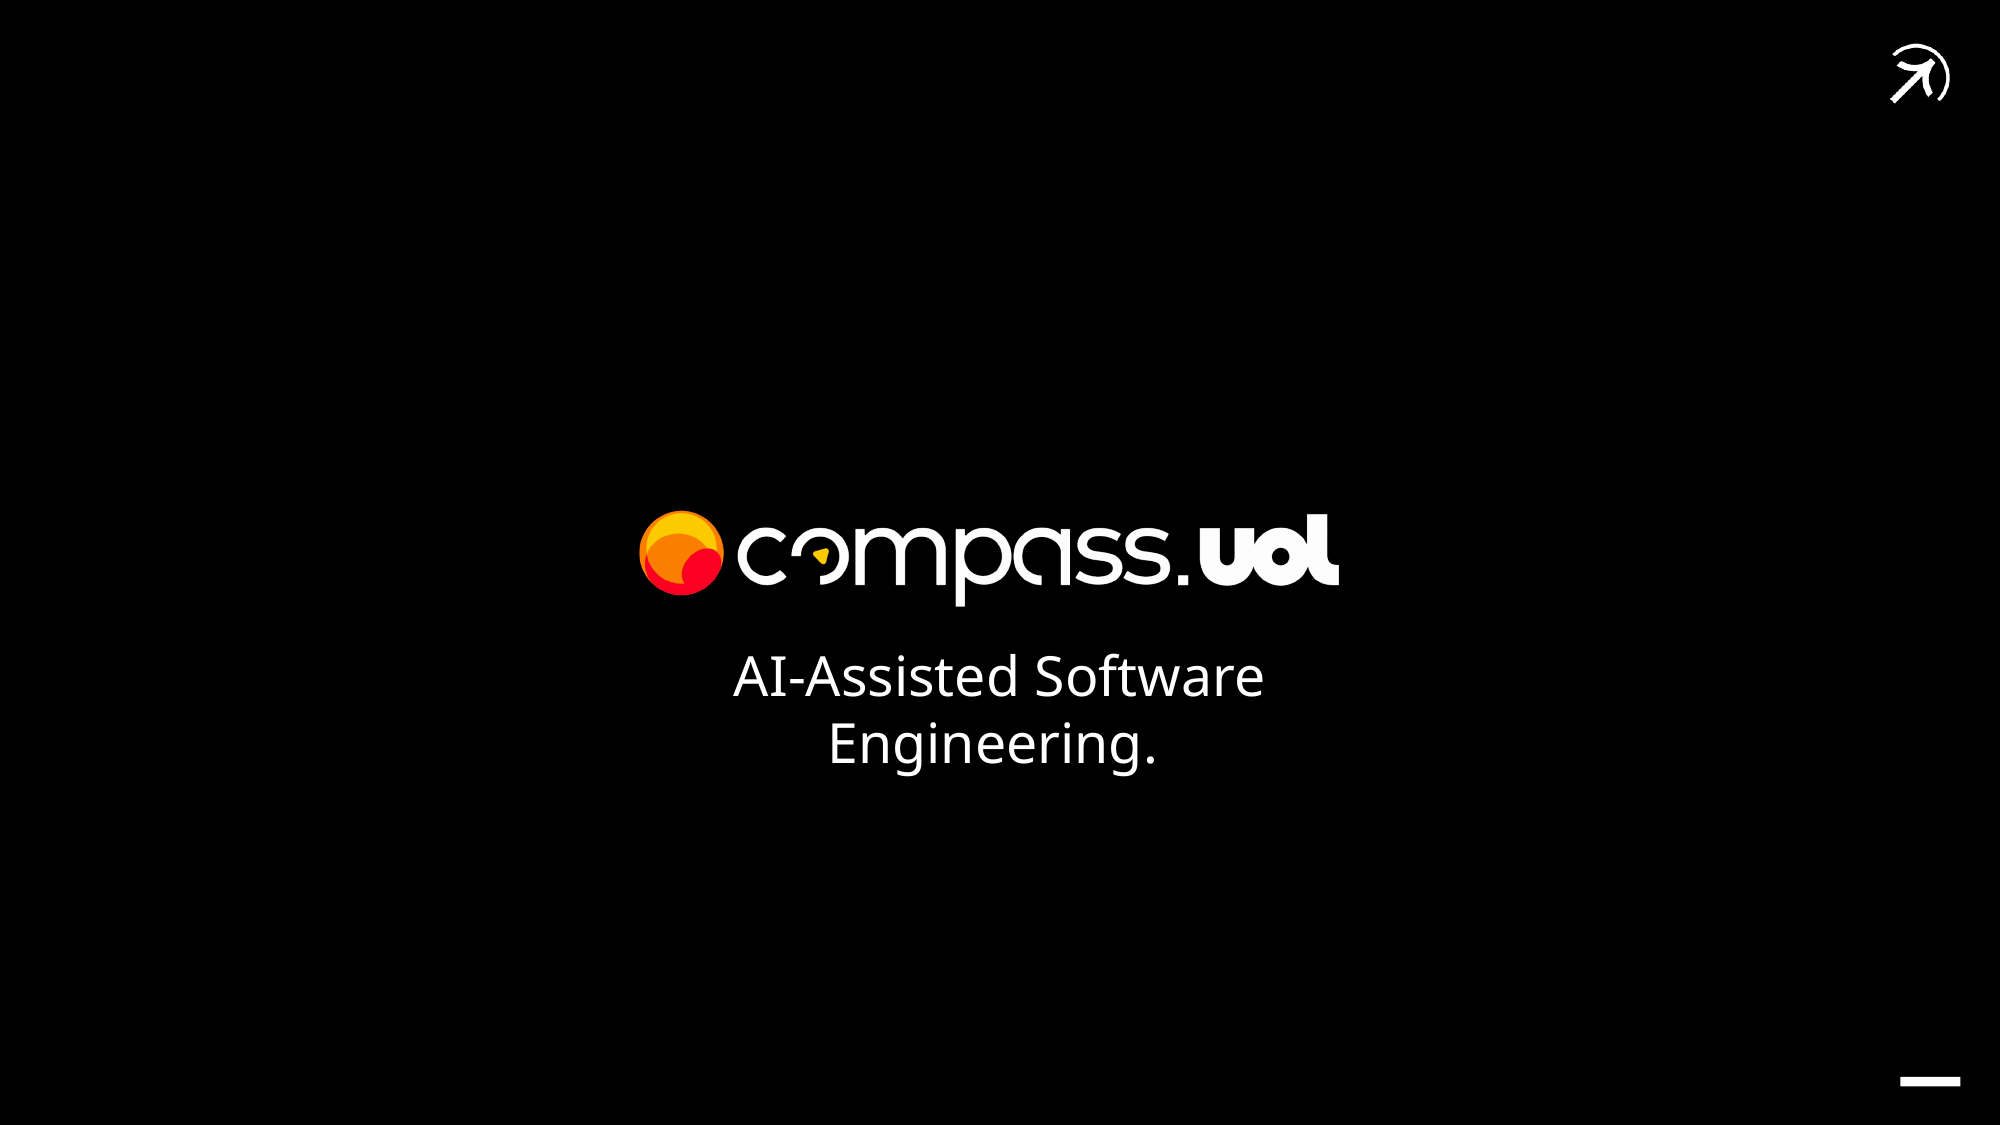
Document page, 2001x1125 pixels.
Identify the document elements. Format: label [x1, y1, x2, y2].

picture [817, 662, 829, 679]
picture [1889, 43, 1950, 104]
picture [1151, 672, 1166, 696]
picture [810, 684, 835, 696]
picture [1242, 670, 1257, 678]
picture [962, 670, 977, 678]
picture [588, 421, 1390, 696]
picture [1189, 682, 1203, 693]
picture [738, 684, 763, 696]
picture [1073, 670, 1090, 692]
picture [745, 662, 757, 679]
picture [994, 670, 1011, 692]
